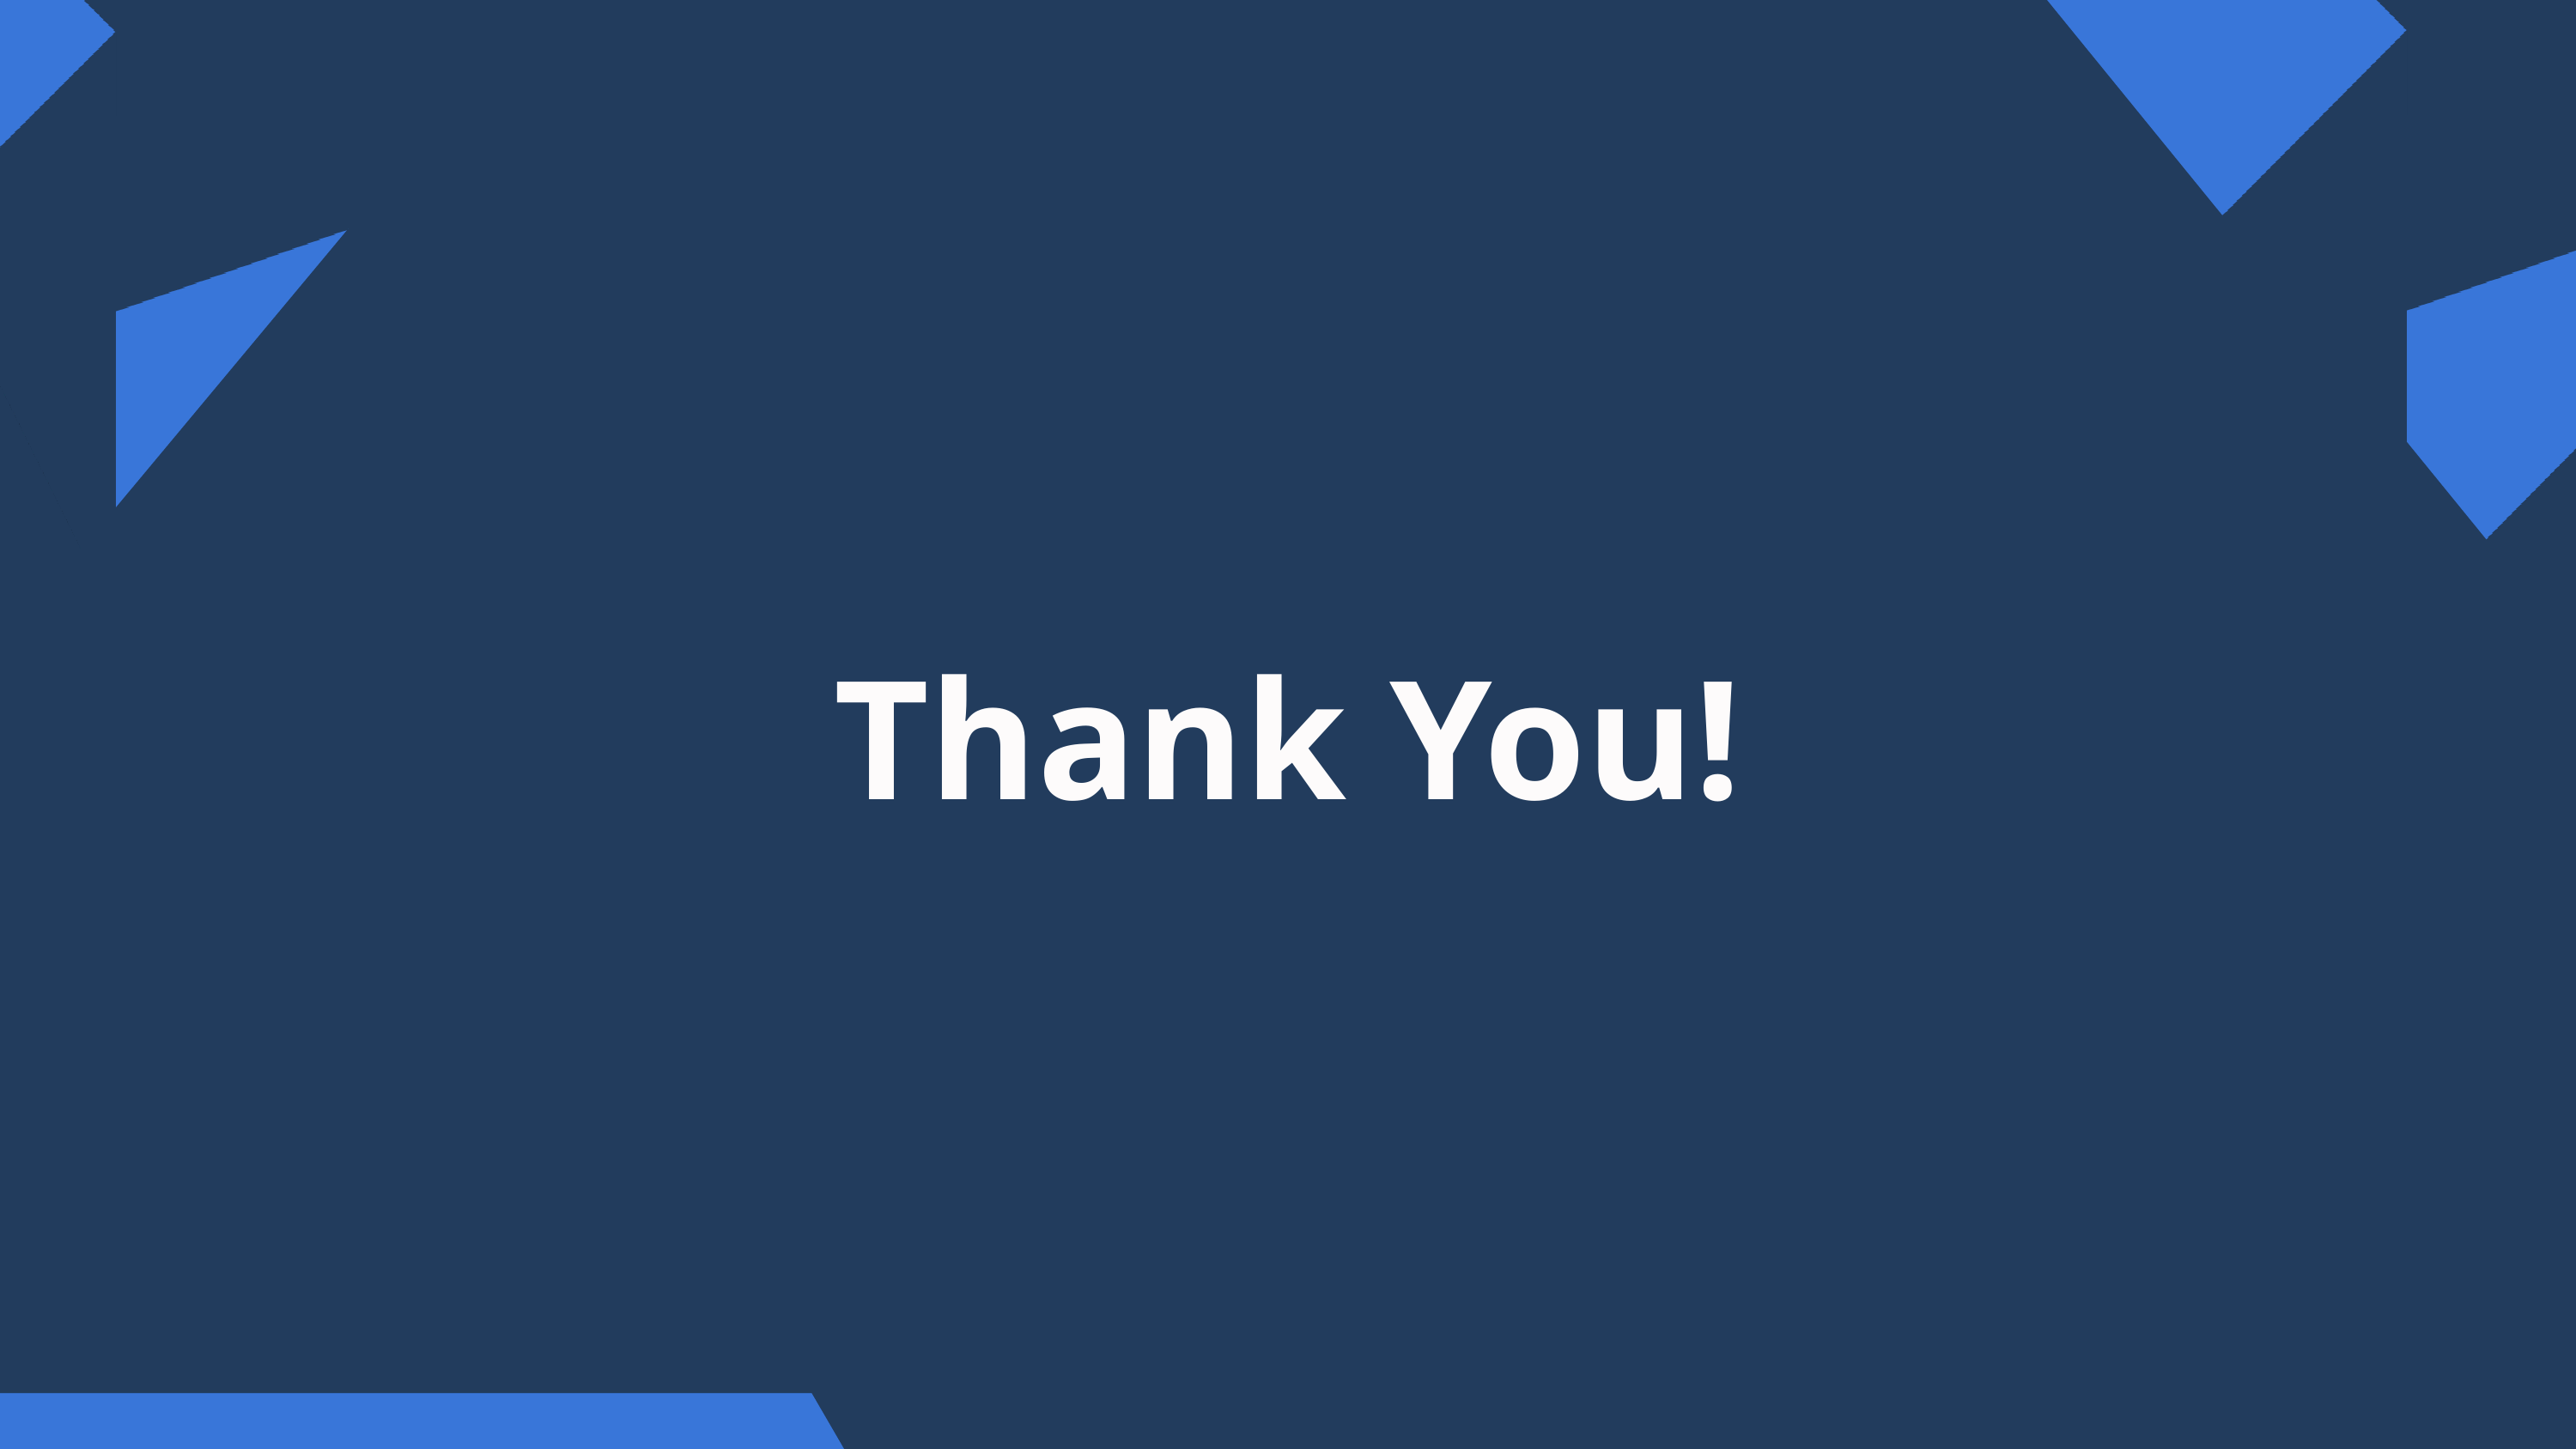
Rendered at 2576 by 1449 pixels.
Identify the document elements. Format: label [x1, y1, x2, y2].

text_box [0, 0, 2576, 1449]
